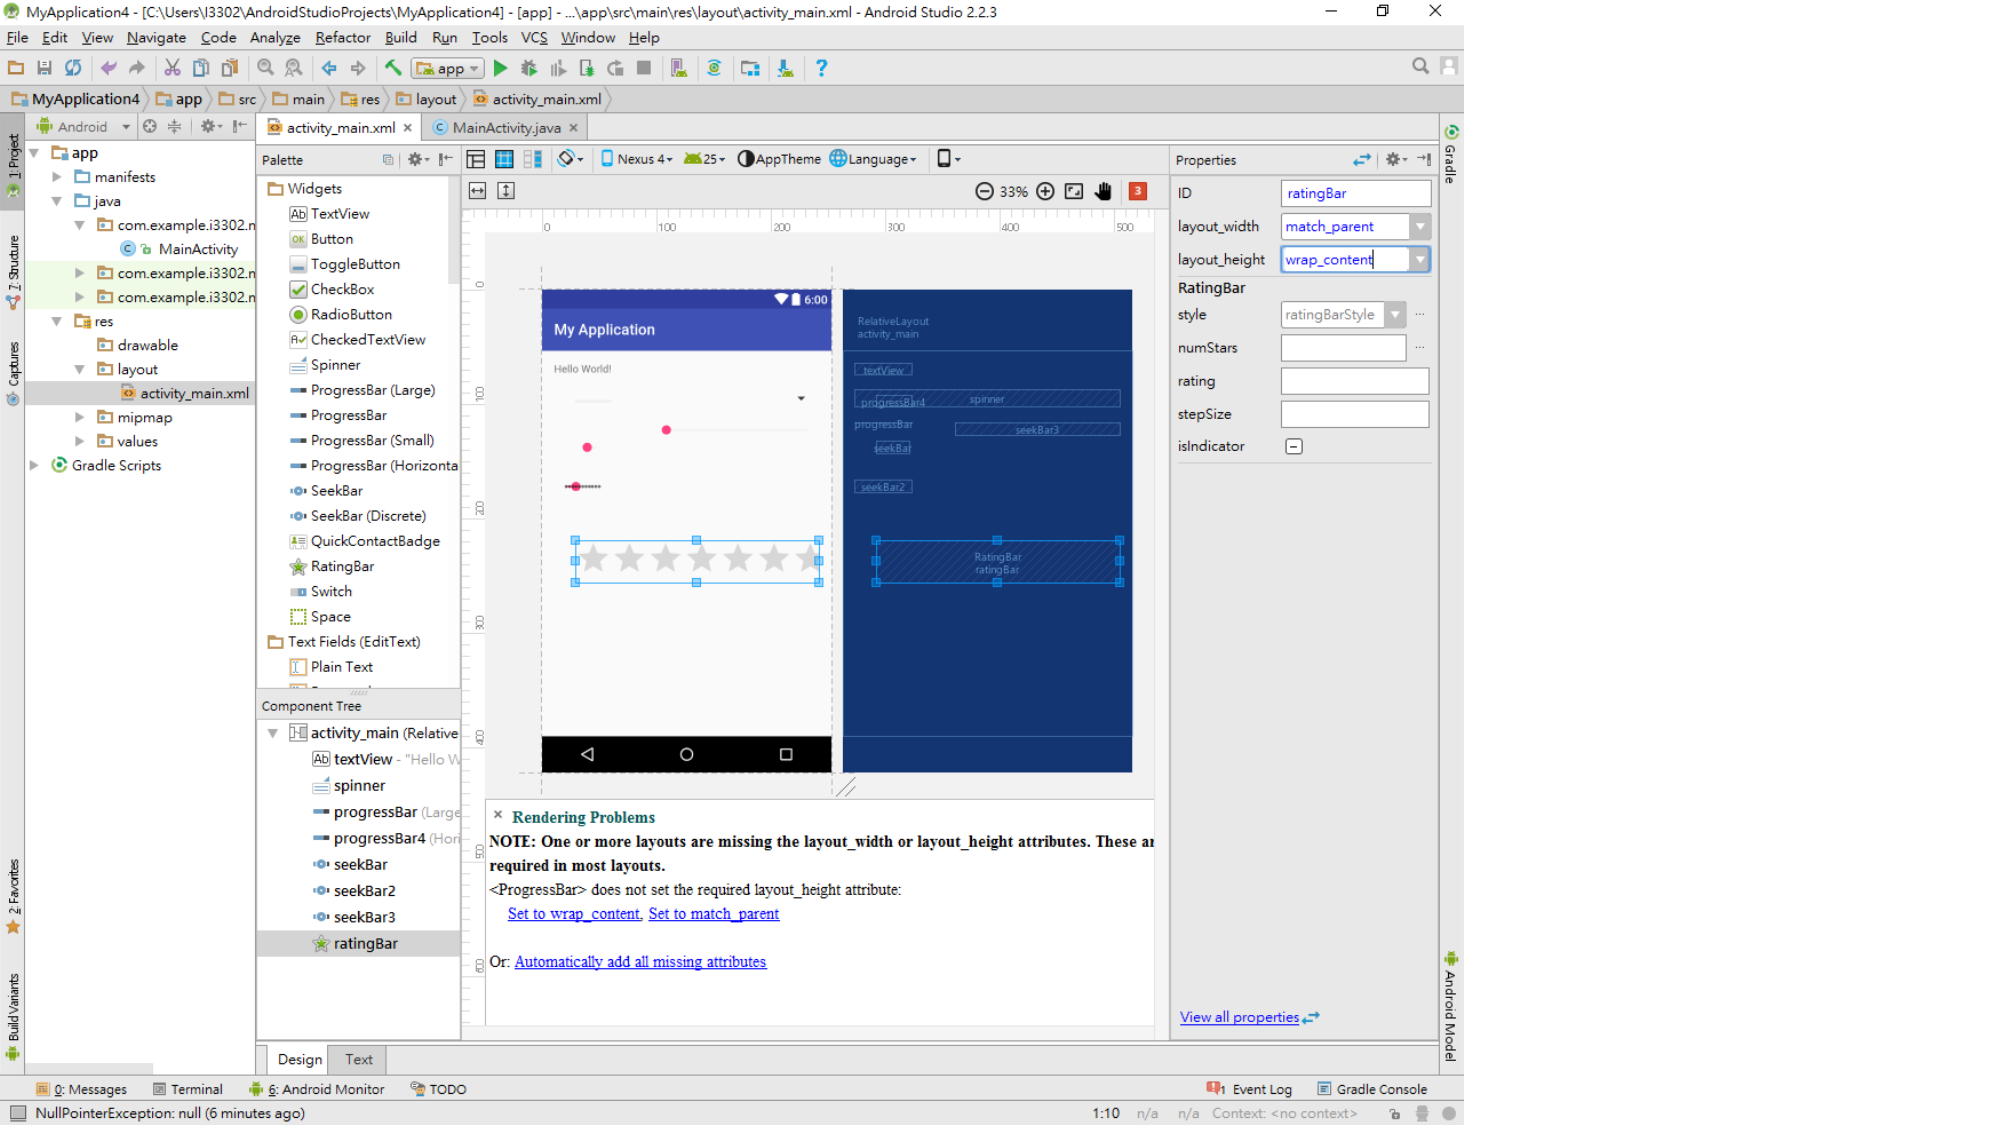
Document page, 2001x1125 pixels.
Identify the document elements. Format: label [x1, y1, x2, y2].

list [0, 0, 1464, 1125]
